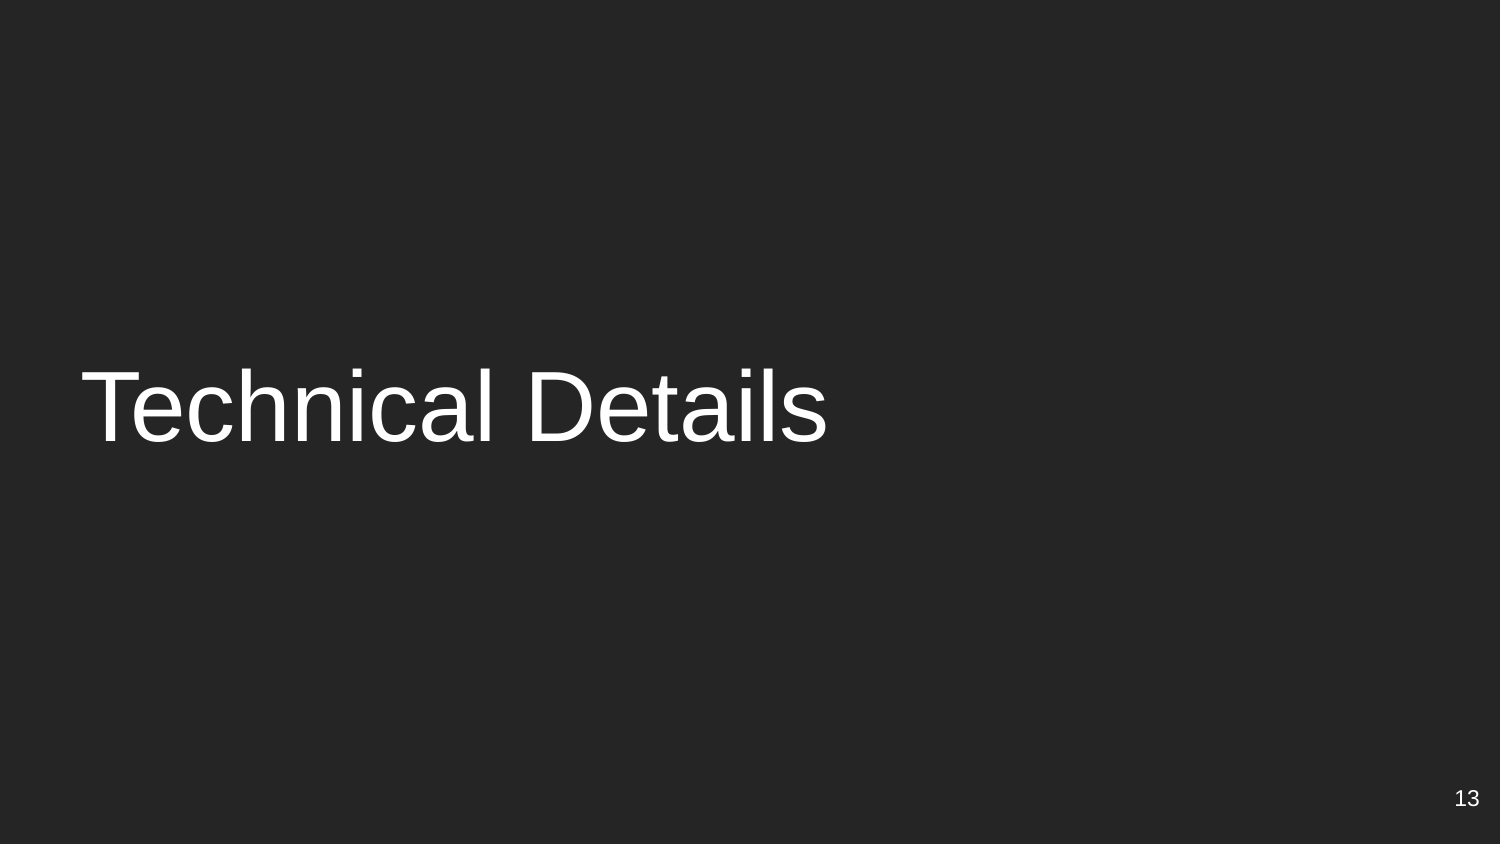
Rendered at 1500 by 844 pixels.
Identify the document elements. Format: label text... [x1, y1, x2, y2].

slide_number 13 [1389, 764, 1480, 830]
title Technical Details [80, 73, 1125, 745]
